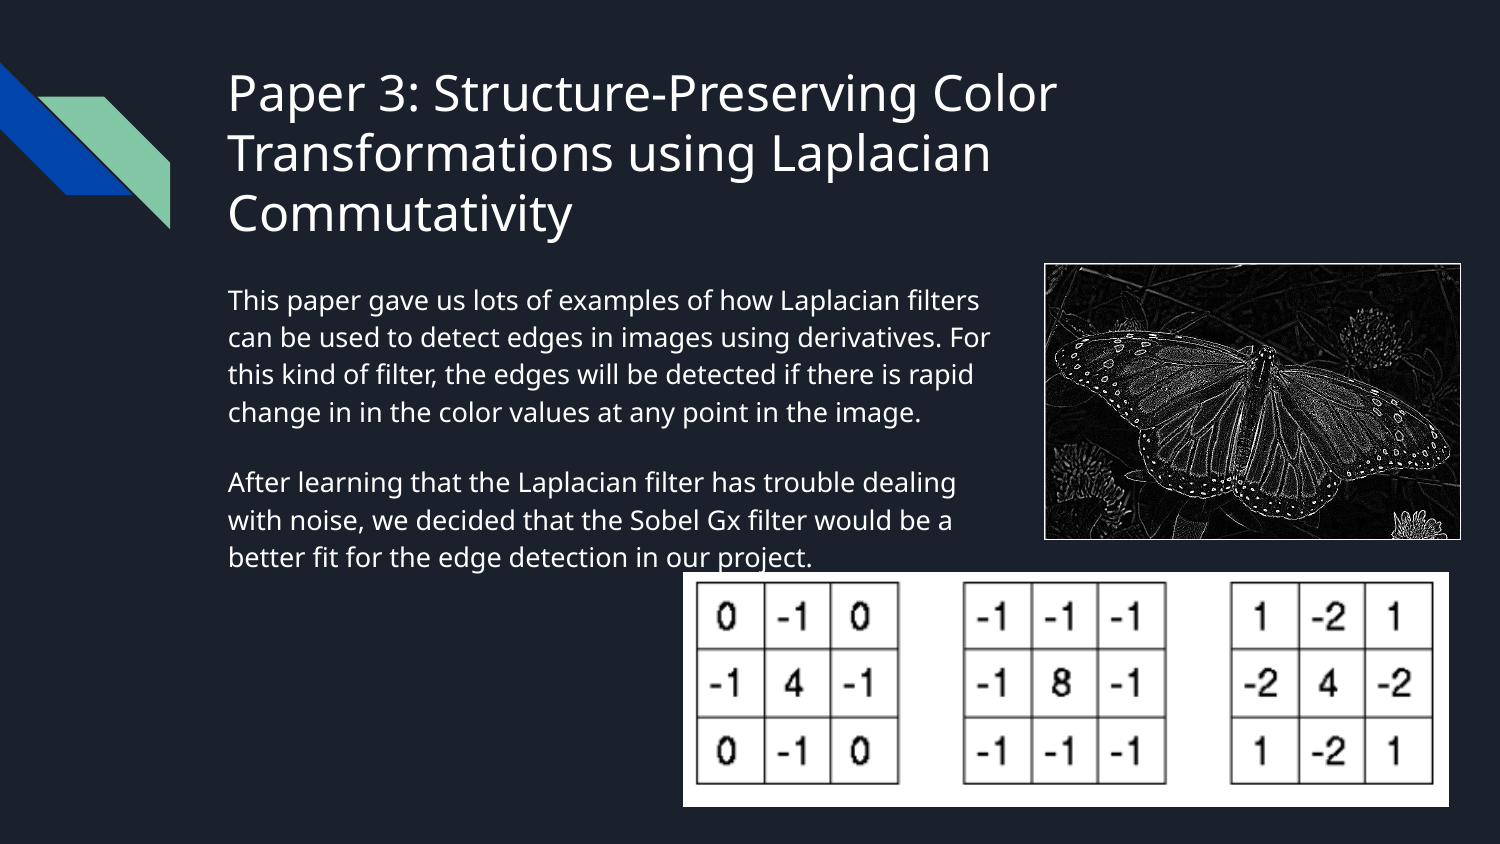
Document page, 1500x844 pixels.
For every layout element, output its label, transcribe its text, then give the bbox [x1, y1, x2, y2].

title Paper 3: Structure-Preserving Color Transformations using Laplacian Commutativity [212, 46, 1368, 264]
picture [683, 572, 1449, 807]
picture [1044, 262, 1461, 540]
list This paper gave us lots of examples of how Laplacian filters can be used to detect edges in images using derivatives. For this kind of filter, the edges will be detected if there is rapid change in in the color values at any point in the image. After learning that the Laplacian filter has trouble dealing with noise, we decided that the Sobel Gx filter would be a better fit for the edge detection in our project. [212, 263, 1020, 590]
